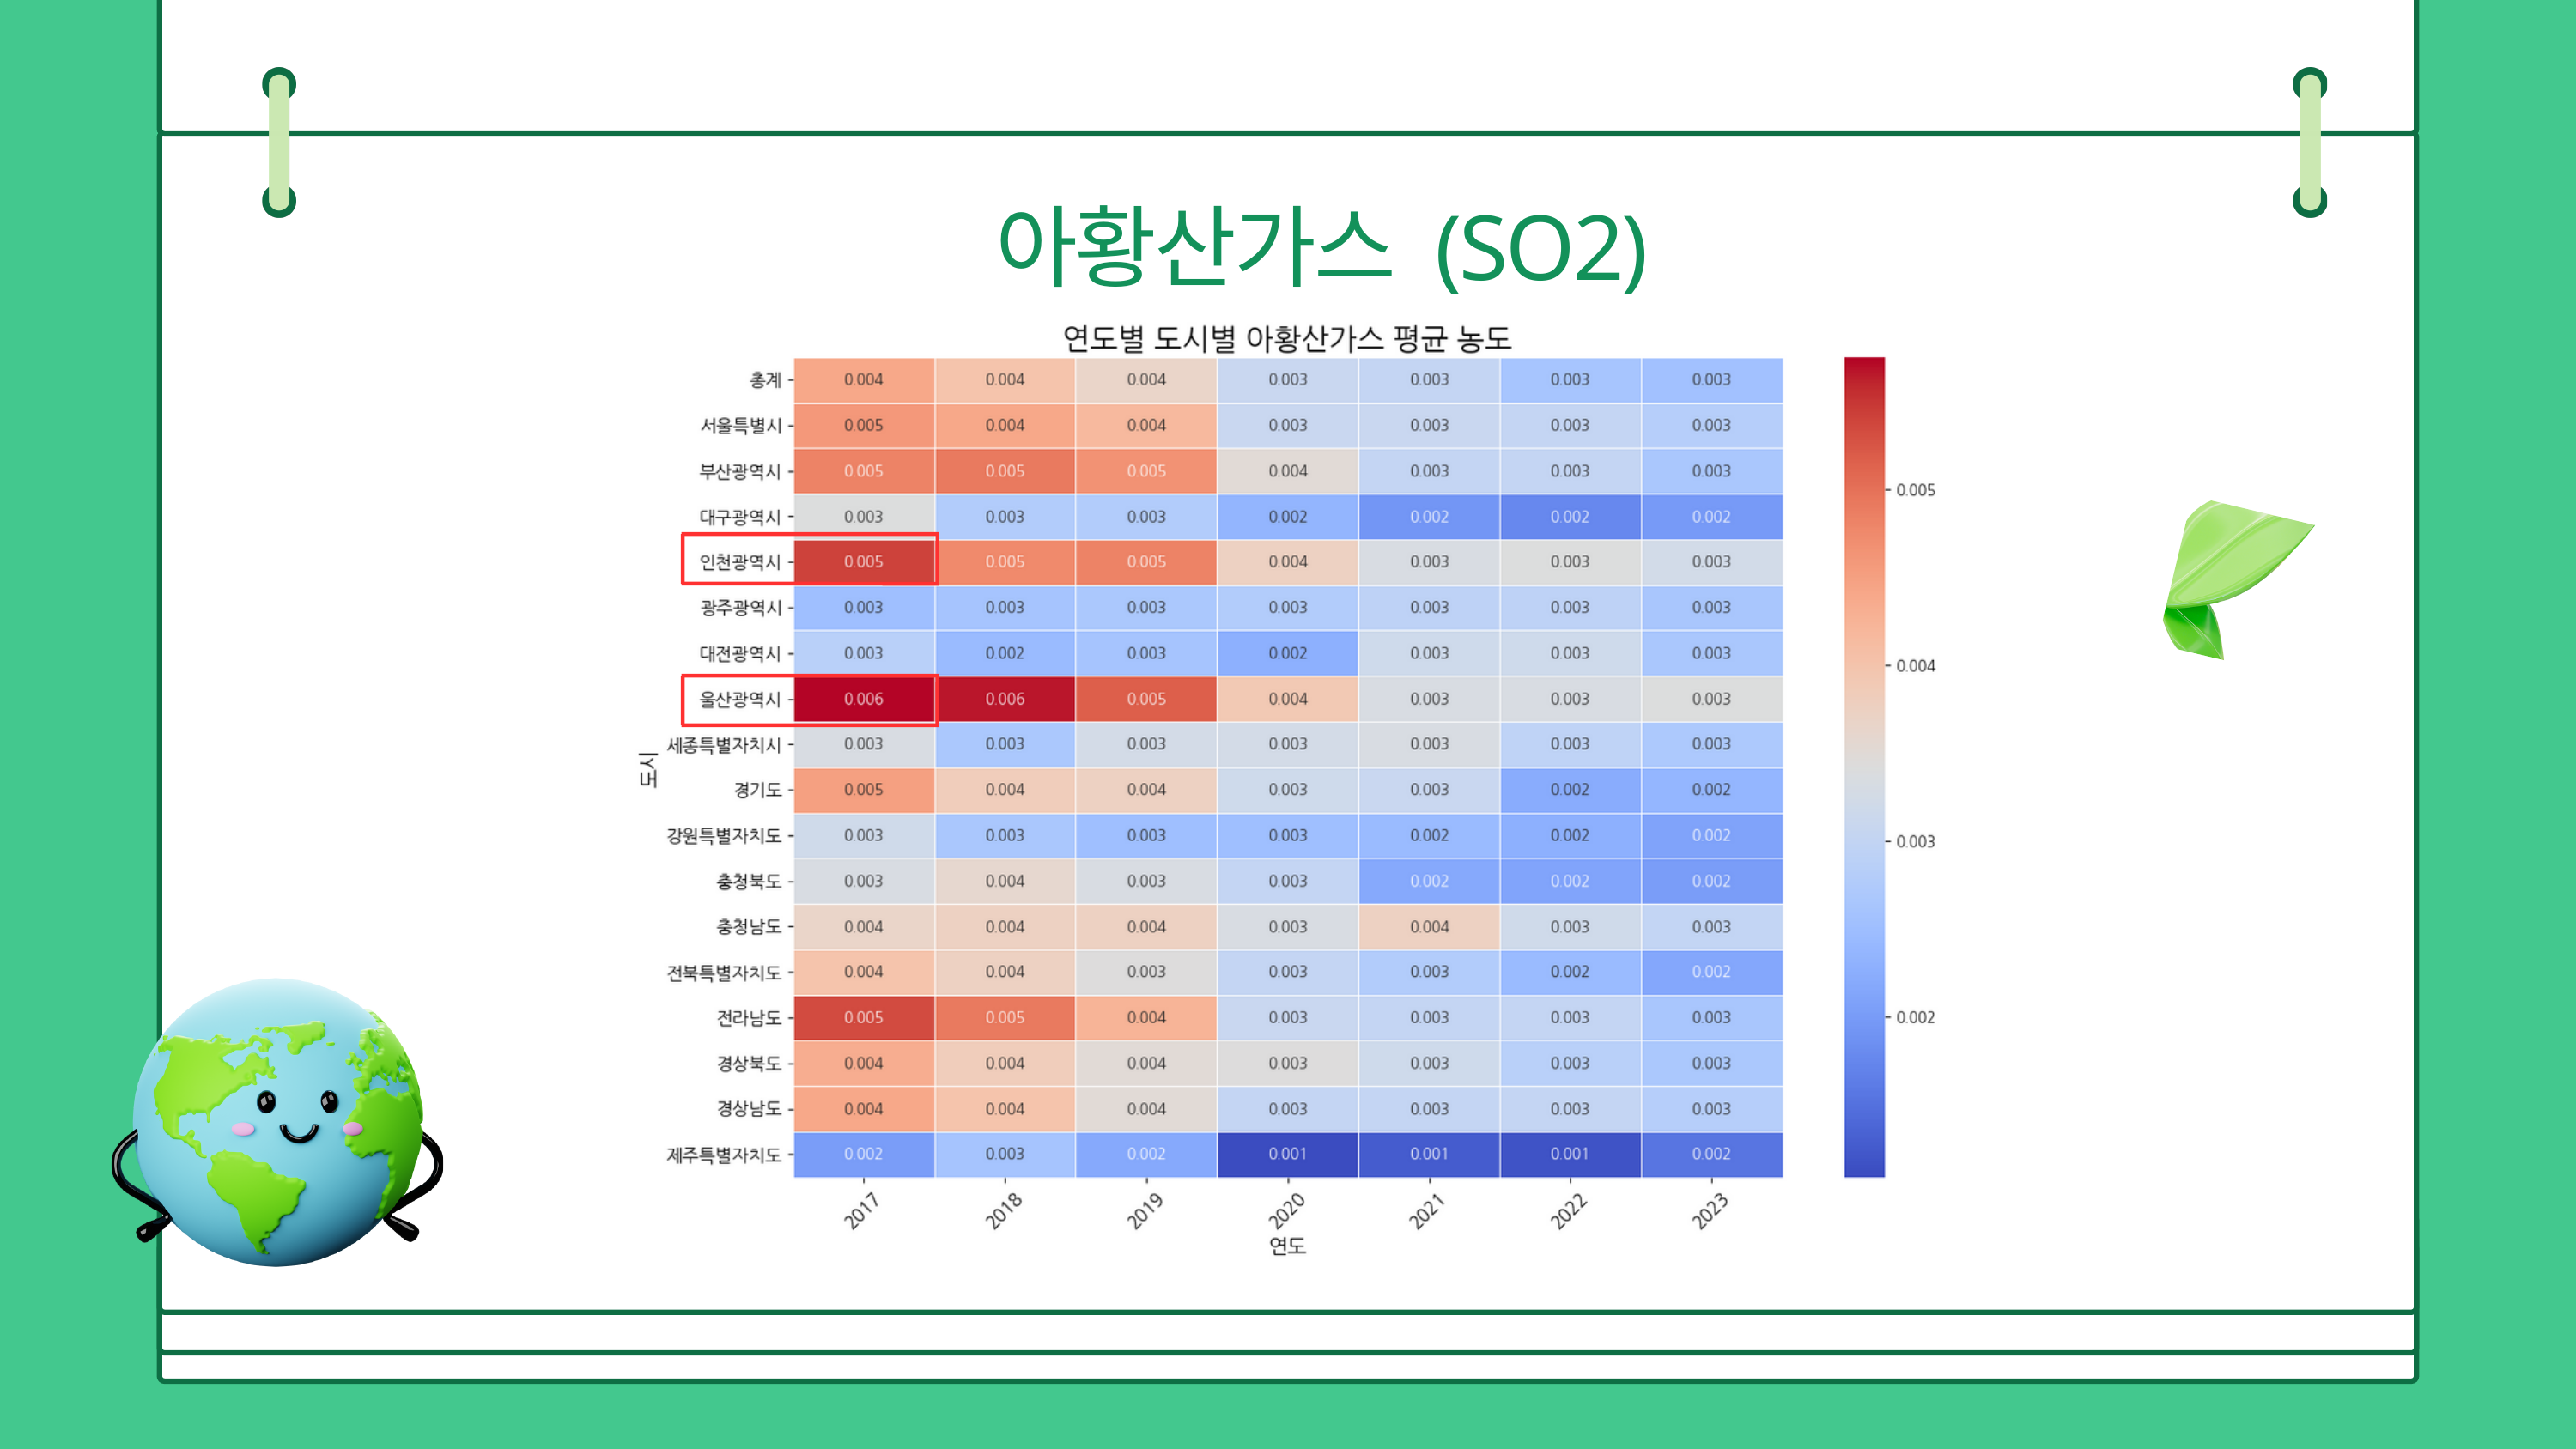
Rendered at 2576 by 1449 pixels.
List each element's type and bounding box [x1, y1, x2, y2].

text_box [783, 429, 837, 571]
text_box [783, 571, 837, 830]
text_box [159, 142, 2417, 1313]
text_box [159, 1361, 2417, 1382]
text_box [159, 1319, 2417, 1354]
text_box [111, 978, 154, 1267]
text_box [159, 0, 2417, 135]
